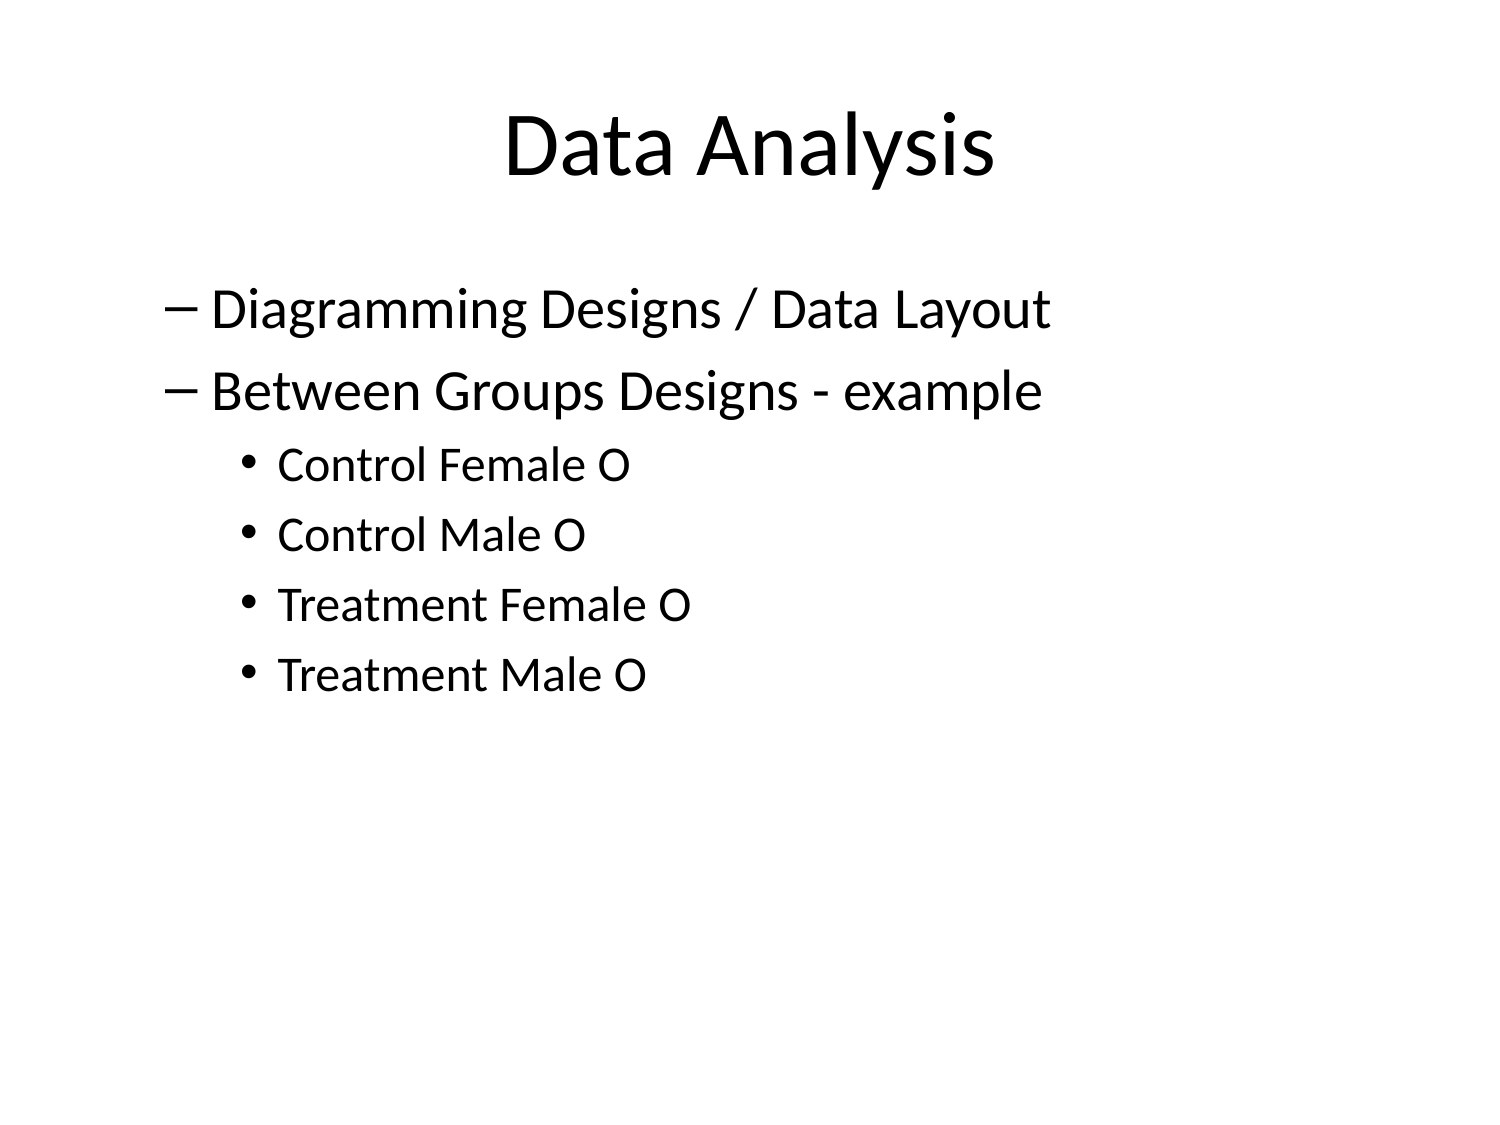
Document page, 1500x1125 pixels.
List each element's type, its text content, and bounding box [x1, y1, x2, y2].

list Diagramming Designs / Data Layout Between Groups Designs - example Control Female O Control Male O Treatment Female O Treatment Male O [75, 262, 1425, 1005]
title Data Analysis [75, 45, 1425, 233]
